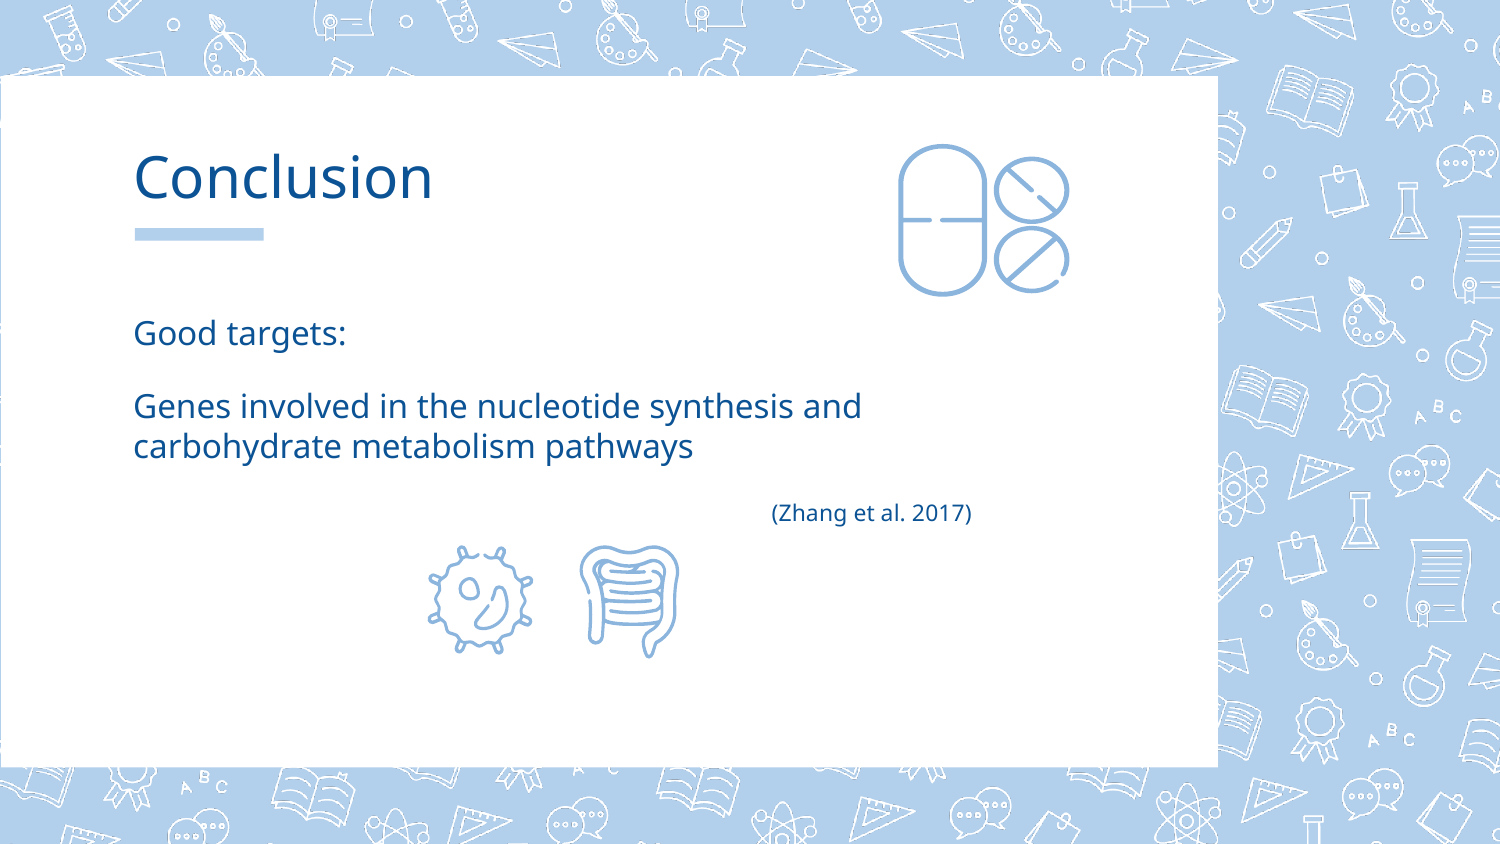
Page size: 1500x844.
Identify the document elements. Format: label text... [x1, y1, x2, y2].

title Conclusion [118, 116, 807, 226]
picture [0, 0, 1500, 844]
text_box [579, 545, 680, 659]
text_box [898, 143, 1074, 297]
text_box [426, 545, 535, 655]
list Good targets: Genes involved in the nucleotide synthesis and carbohydrate metabolism pathways (Zhang et al. 2017) [118, 296, 988, 601]
